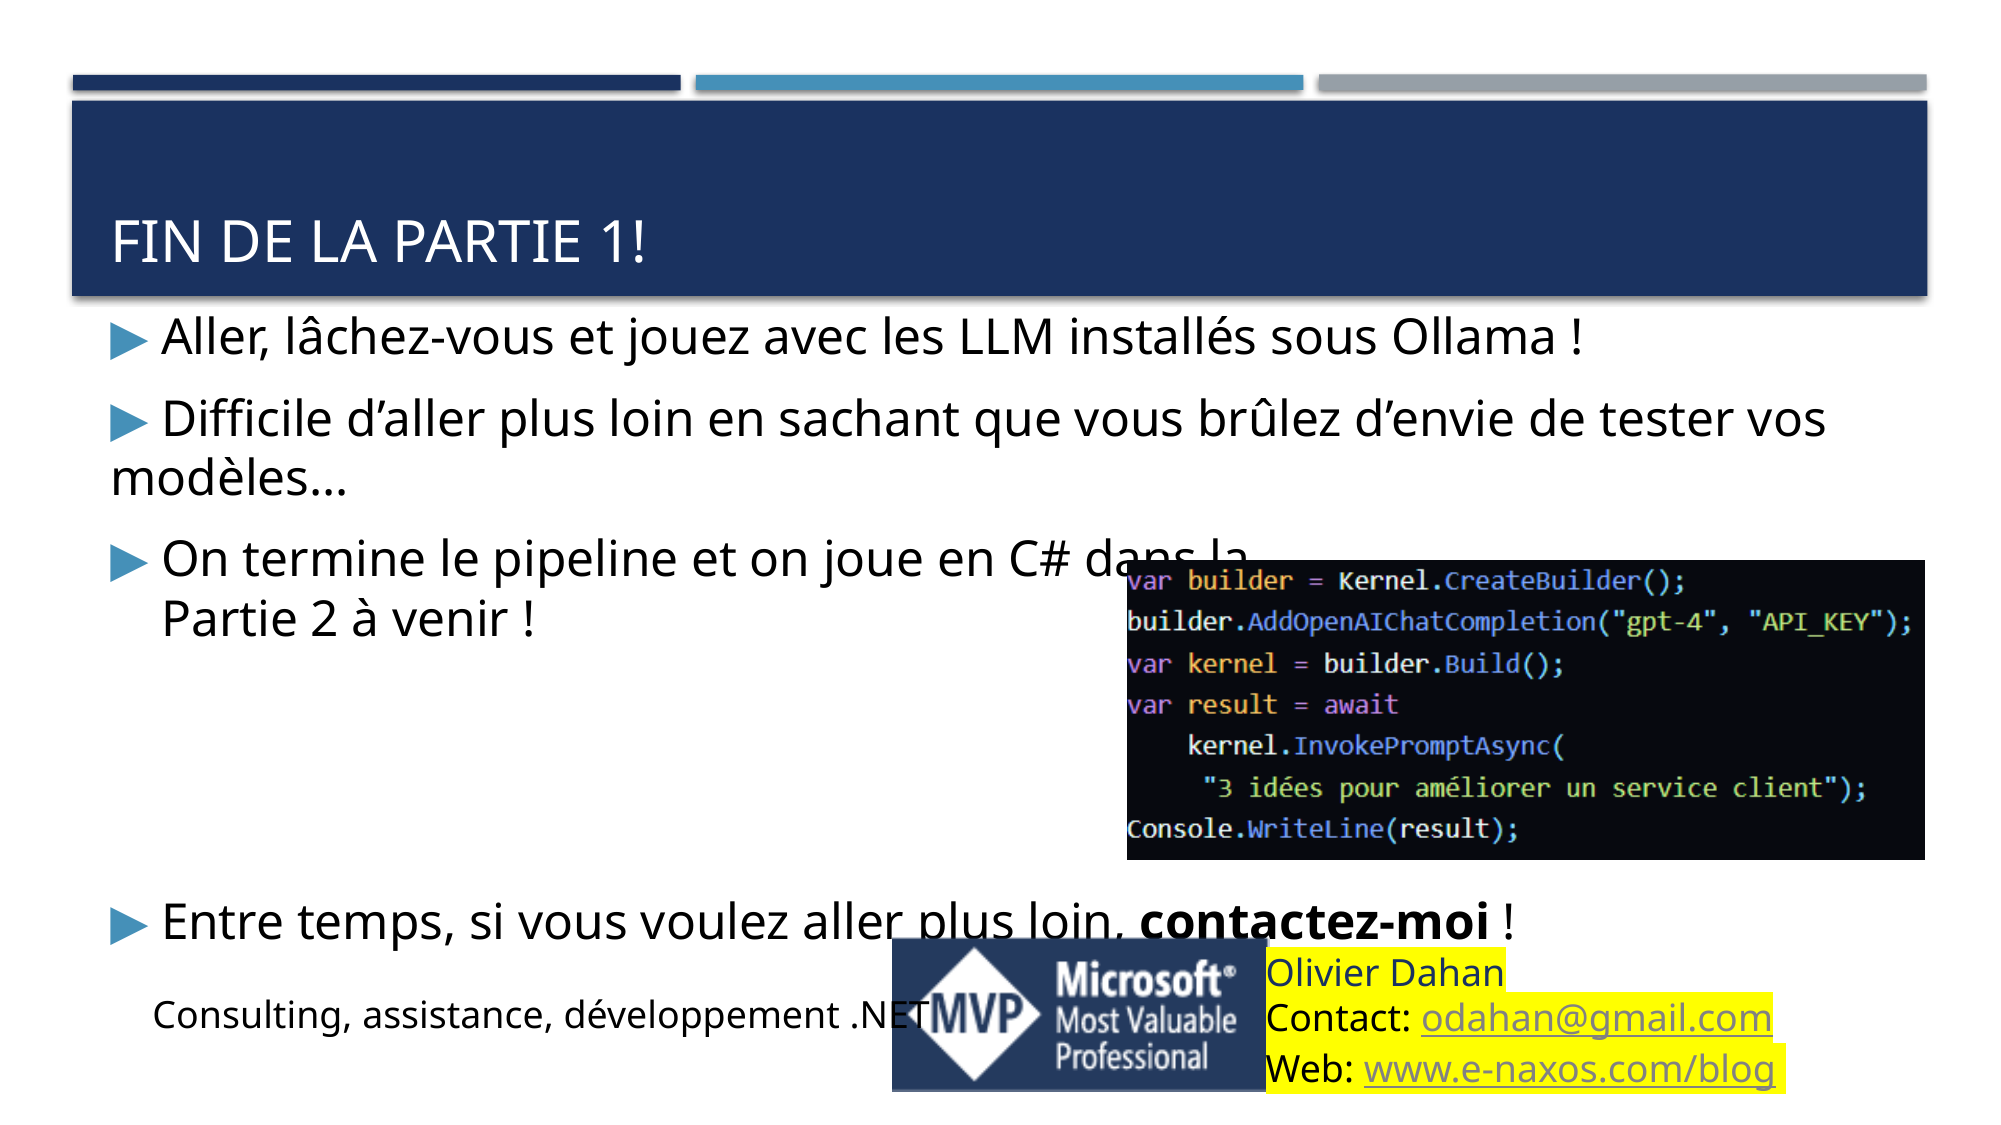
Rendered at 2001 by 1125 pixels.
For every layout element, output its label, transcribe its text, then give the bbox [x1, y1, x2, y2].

title Fin de la Partie 1! [95, 115, 1905, 282]
text_box Olivier Dahan Contact: odahan@gmail.com Web: www.e-naxos.com/blog [1250, 941, 1801, 1104]
text_box Consulting, assistance, développement .NET [137, 984, 885, 1044]
list ▶ Aller, lâchez-vous et jouez avec les LLM installés sous Ollama ! ▶ Difficile d’aller plus loin en sachant que vous brûlez d’envie de tester vos modèles… ▶ On termine le pipeline et on joue en C# dans la Partie 2 à venir ! ▶ Entre temps, si vous voulez aller plus loin, contactez-moi ! [95, 296, 1905, 958]
picture [1126, 560, 1925, 860]
picture [891, 936, 1270, 1092]
